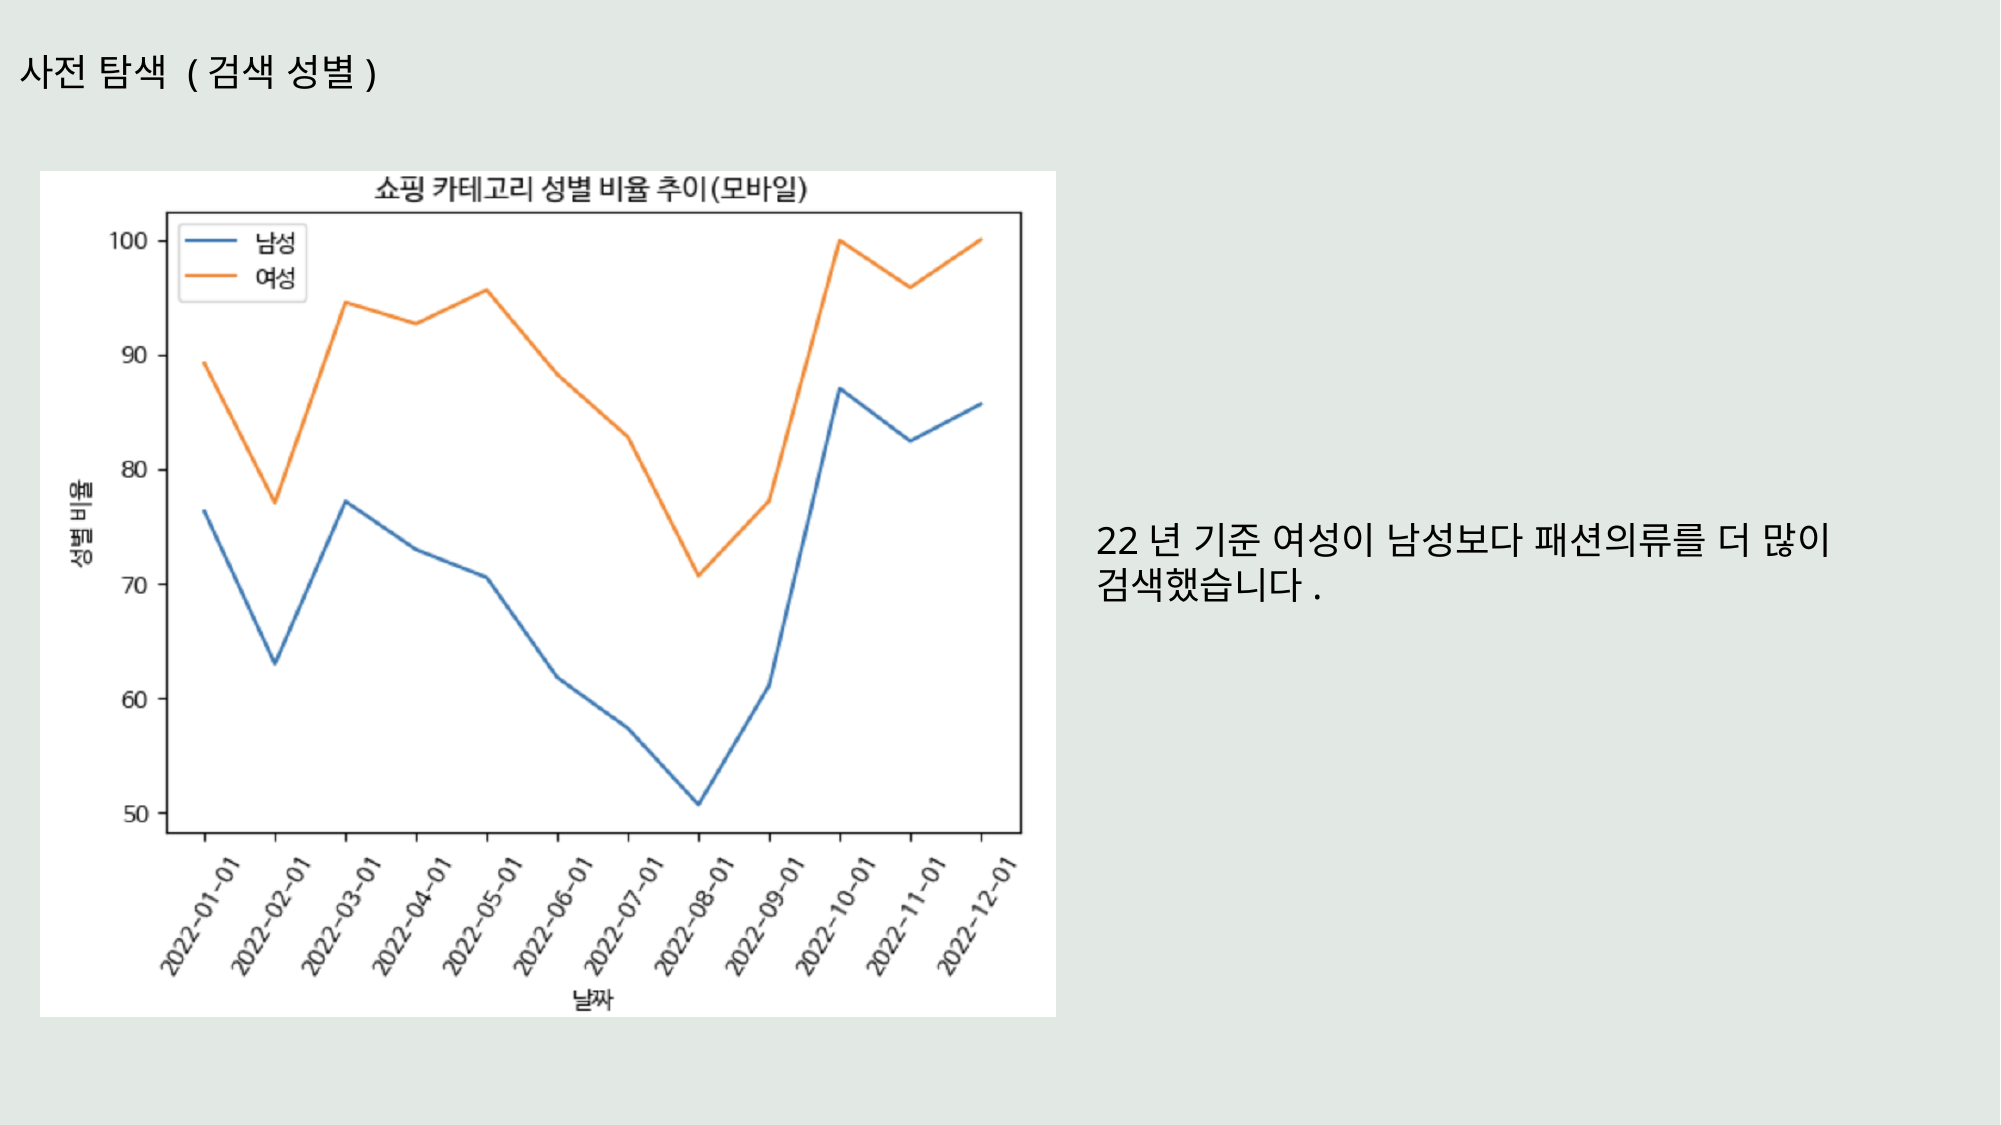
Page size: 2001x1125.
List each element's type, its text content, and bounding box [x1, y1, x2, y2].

text_box 사전 탐색 (검색 성별) [4, 41, 448, 102]
picture [39, 171, 1057, 1017]
text_box 22년 기준 여성이 남성보다 패션의류를 더 많이 검색했습니다. [1081, 509, 1960, 615]
